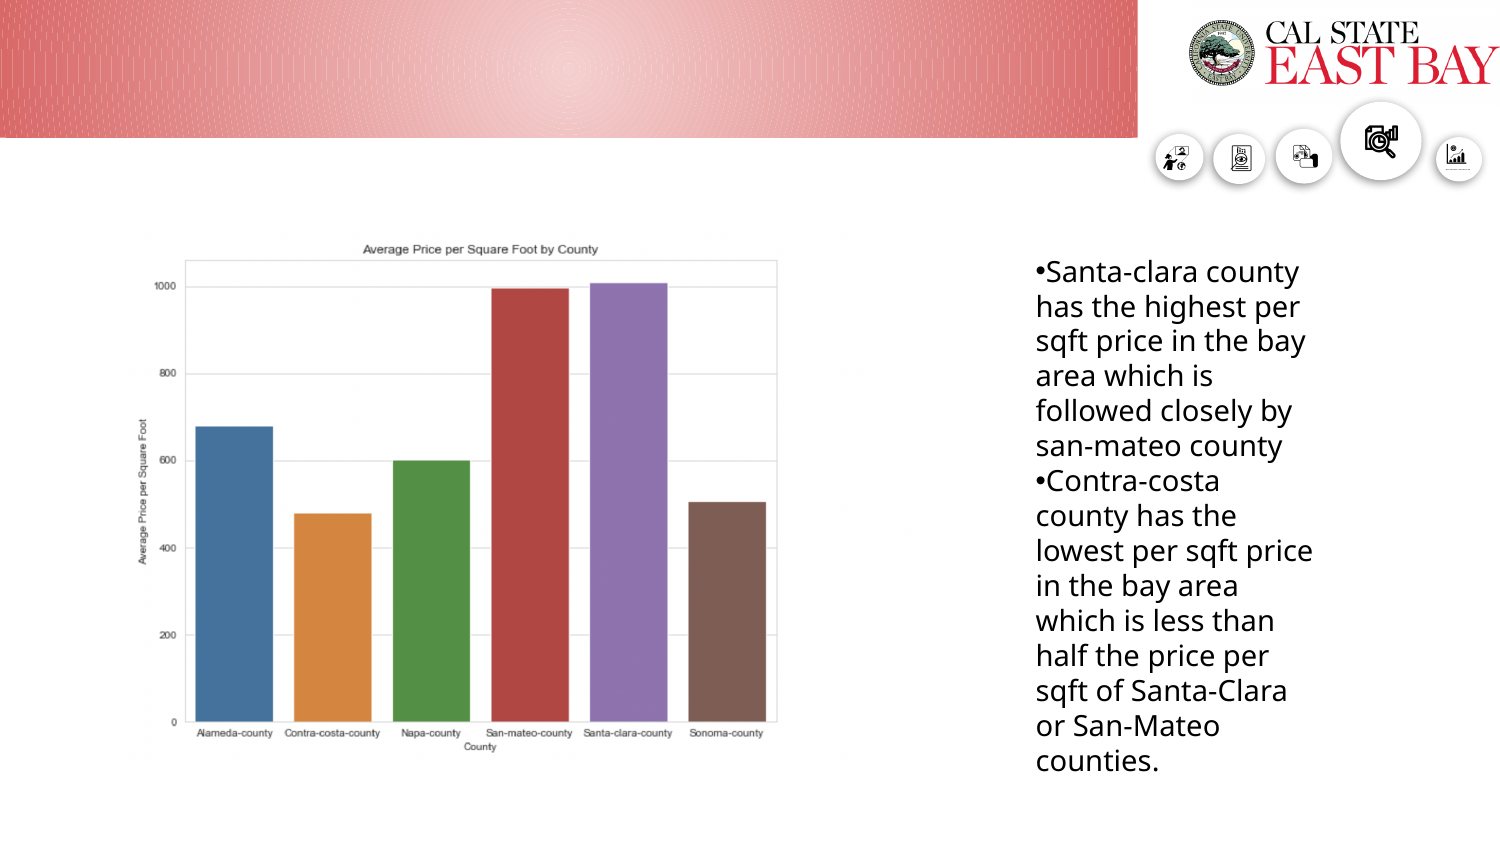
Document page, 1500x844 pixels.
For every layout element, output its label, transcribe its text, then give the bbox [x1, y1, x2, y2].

picture [1358, 123, 1405, 170]
picture [1162, 144, 1190, 172]
text_box [1213, 134, 1259, 178]
text_box [1340, 107, 1422, 181]
text_box [1275, 128, 1333, 184]
picture [1288, 143, 1322, 176]
picture [1443, 143, 1470, 170]
text_box [0, 0, 1138, 138]
text_box [1155, 134, 1204, 181]
picture [1222, 143, 1260, 181]
text_box Santa-clara county has the highest per sqft price in the bay area which is followed closely by san-mateo county Contra-costa county has the lowest per sqft price in the bay area which is less than half the price per sqft of Santa-Clara or San-Mateo counties. [1020, 245, 1336, 820]
picture [99, 232, 950, 769]
text_box [1260, 144, 1266, 174]
text_box [1436, 137, 1483, 182]
picture [1189, 0, 1500, 107]
